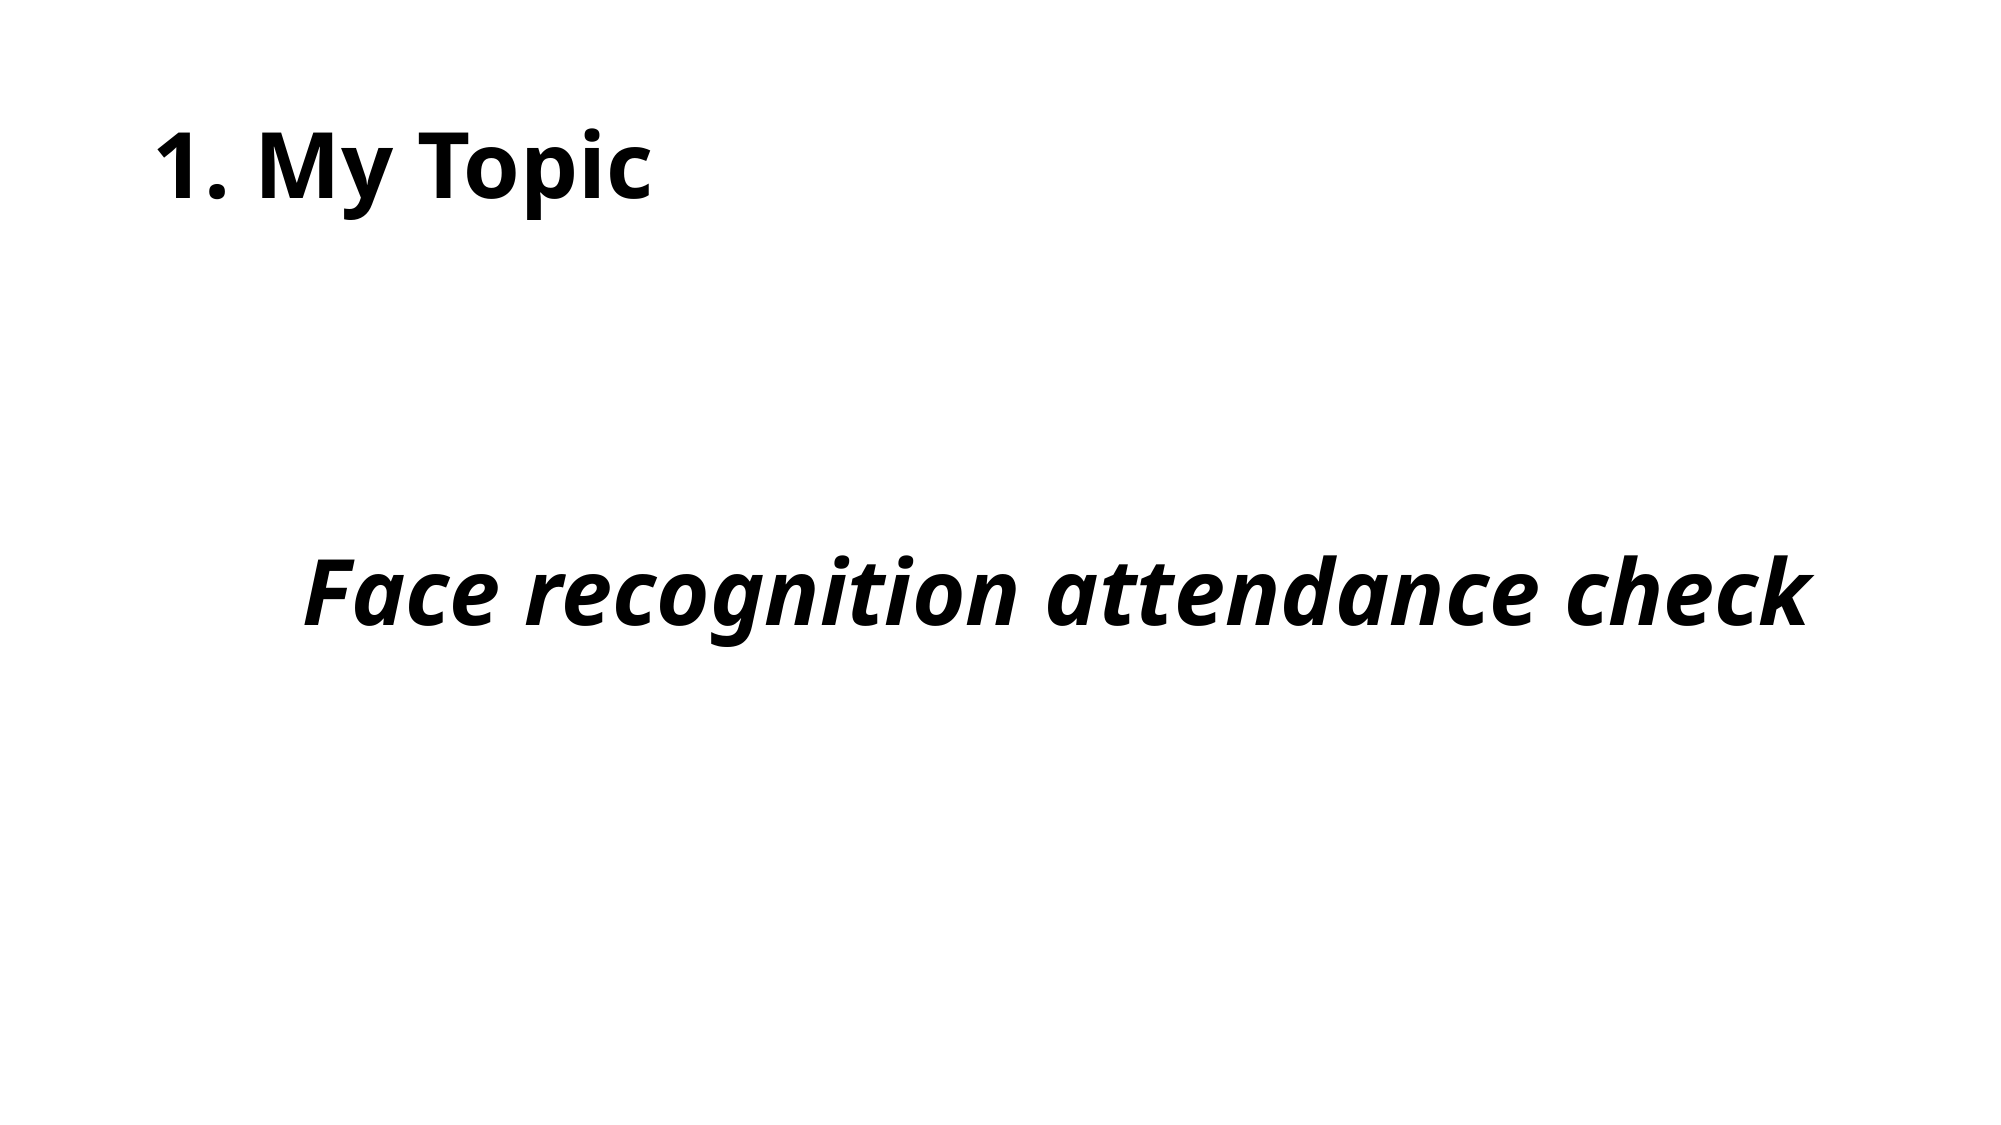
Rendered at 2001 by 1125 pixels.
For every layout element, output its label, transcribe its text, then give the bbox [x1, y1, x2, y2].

list Face recognition attendance check [137, 299, 1863, 1014]
title 1. My Topic [137, 59, 1863, 278]
